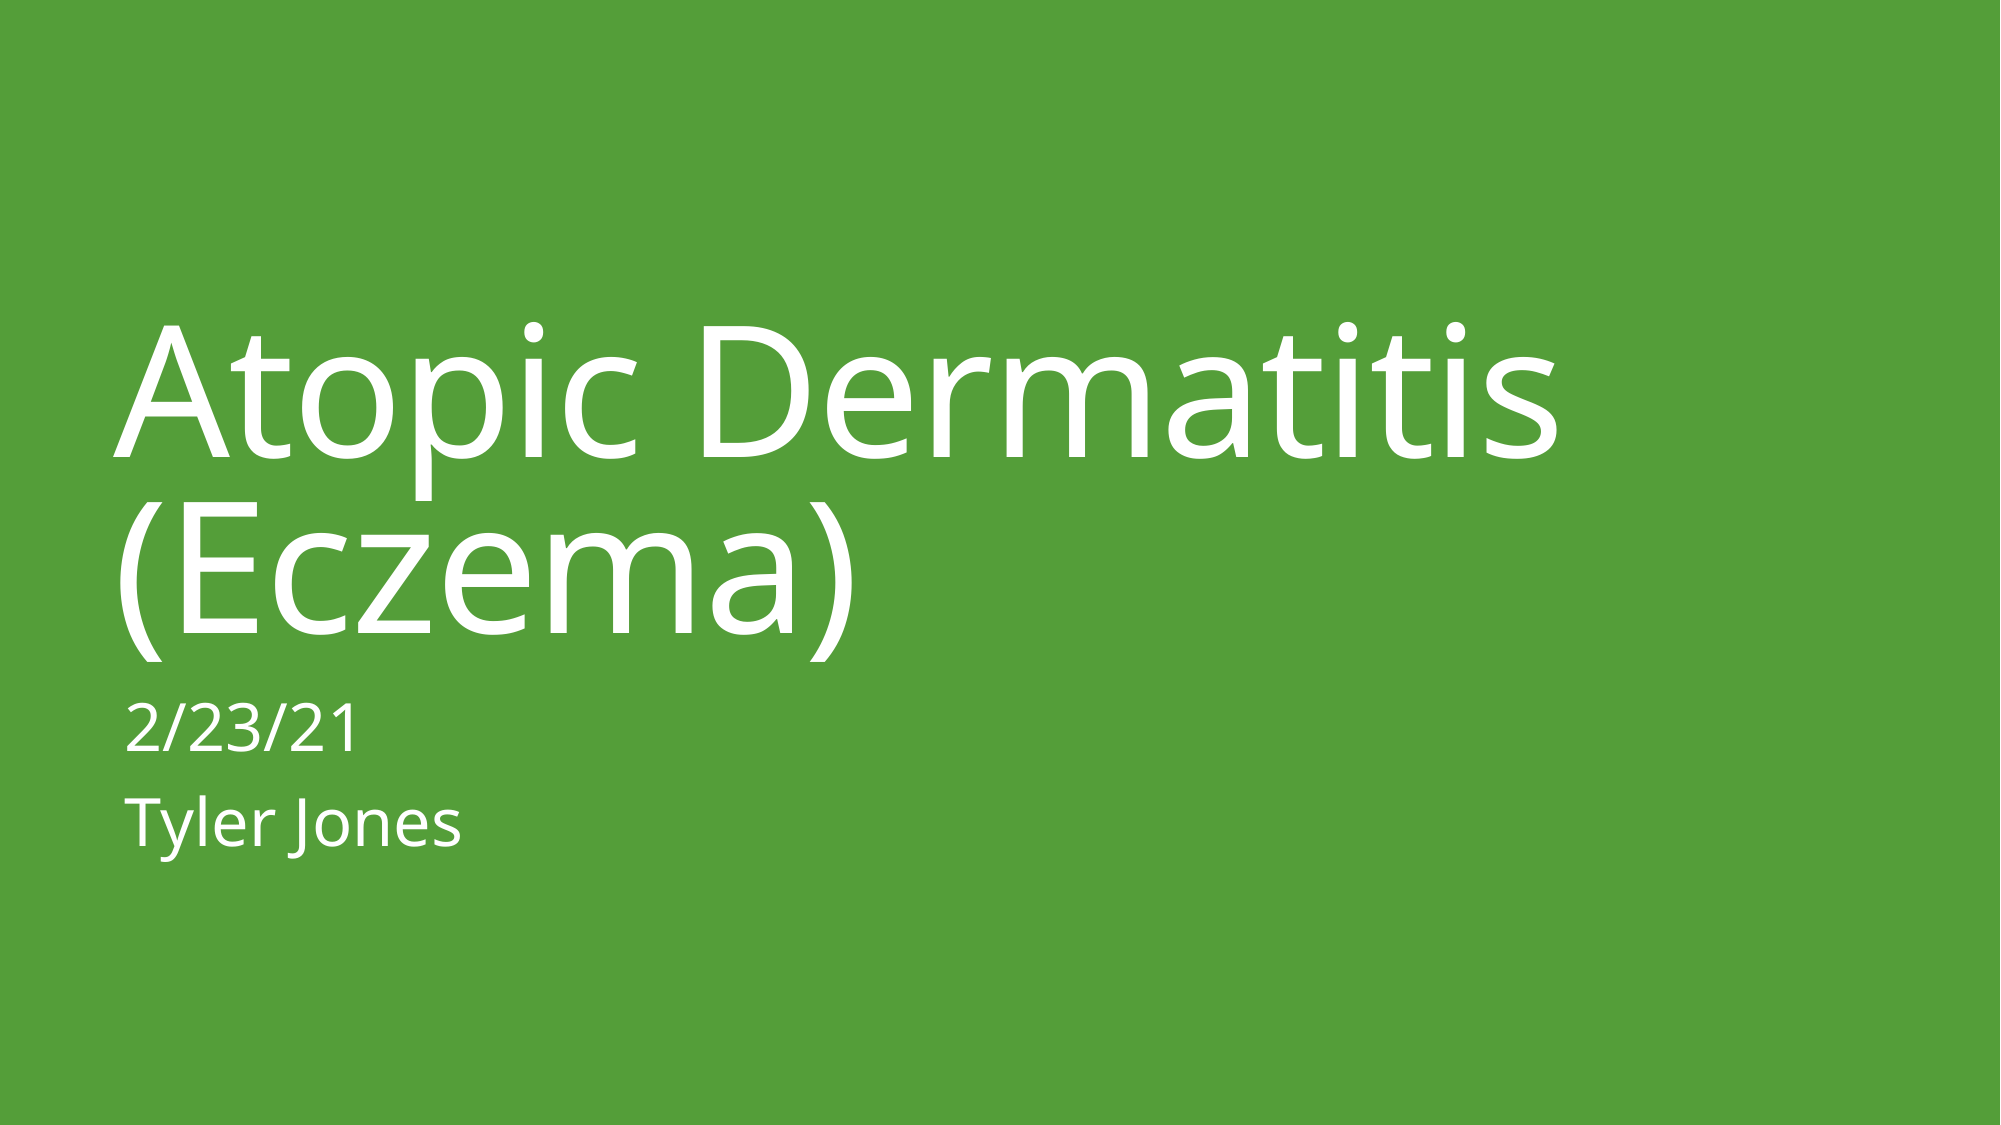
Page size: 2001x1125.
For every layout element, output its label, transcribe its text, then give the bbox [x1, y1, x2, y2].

subtitle 2/23/21 Tyler Jones [109, 690, 1624, 961]
title Atopic Dermatitis (Eczema) [98, 126, 1868, 677]
